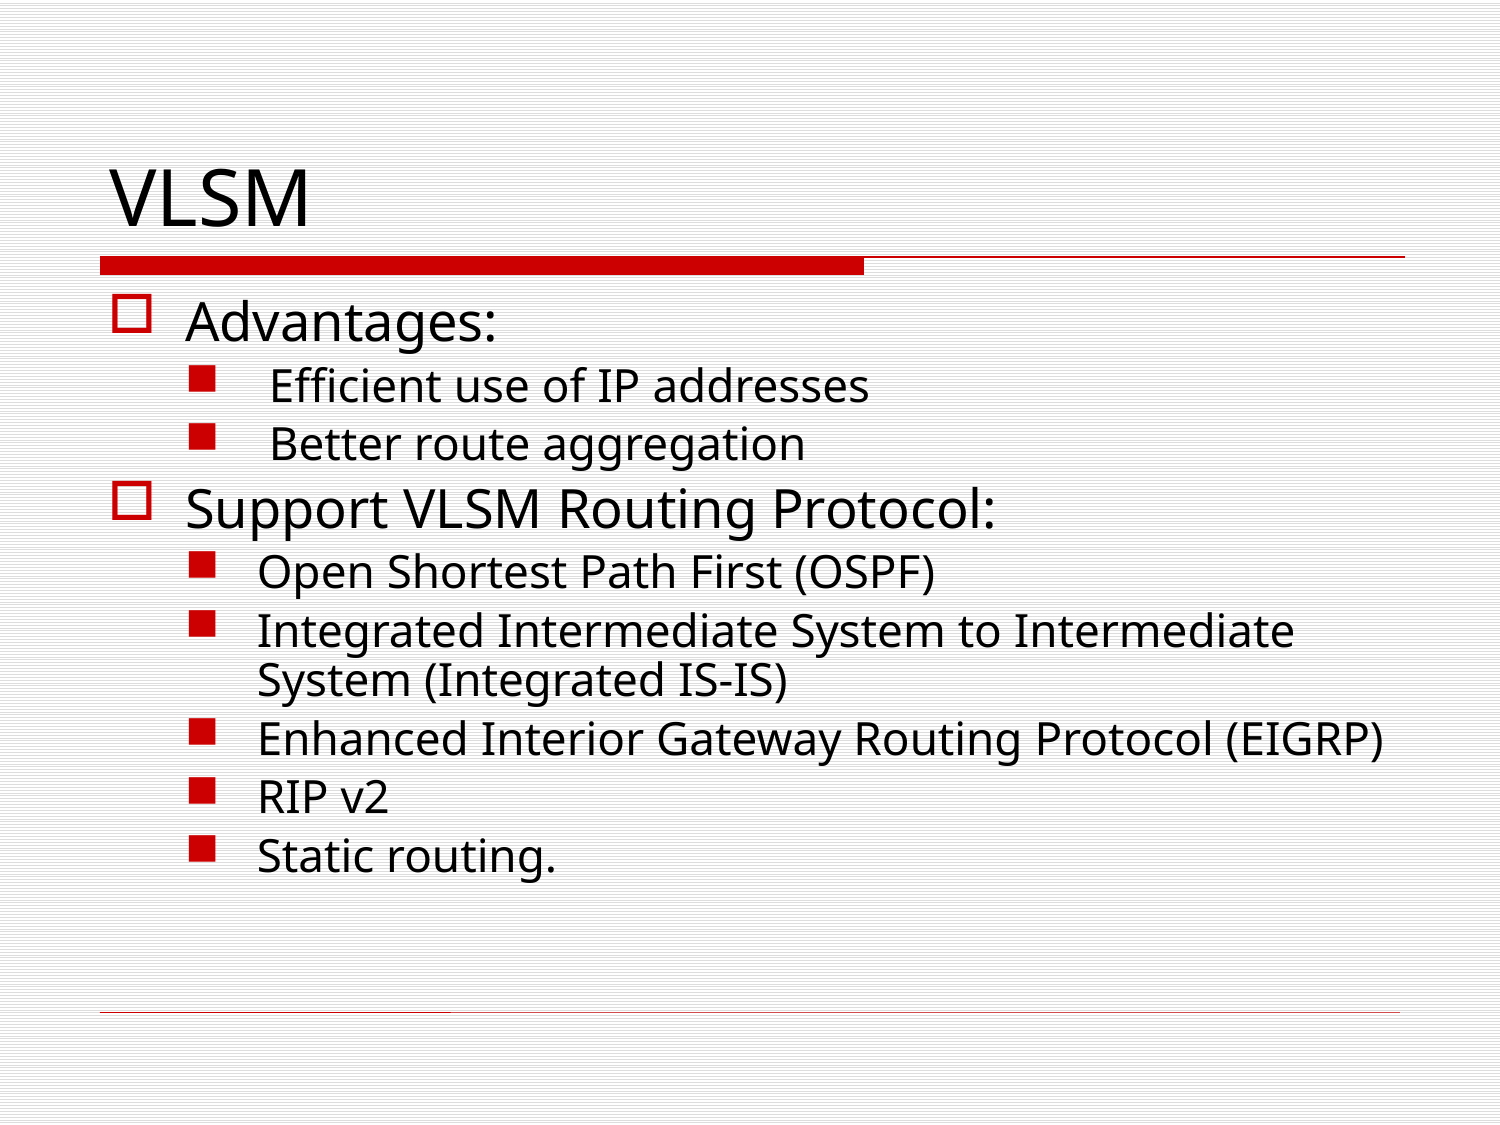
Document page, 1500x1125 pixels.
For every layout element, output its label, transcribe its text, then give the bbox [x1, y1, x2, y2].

list Advantages: Efficient use of IP addresses Better route aggregation Support VLSM Routing Protocol: Open Shortest Path First (OSPF) Integrated Intermediate System to Intermediate System (Integrated IS-IS) Enhanced Interior Gateway Routing Protocol (EIGRP) RIP v2 Static routing. [92, 287, 1406, 988]
title VLSM [94, 50, 1407, 250]
